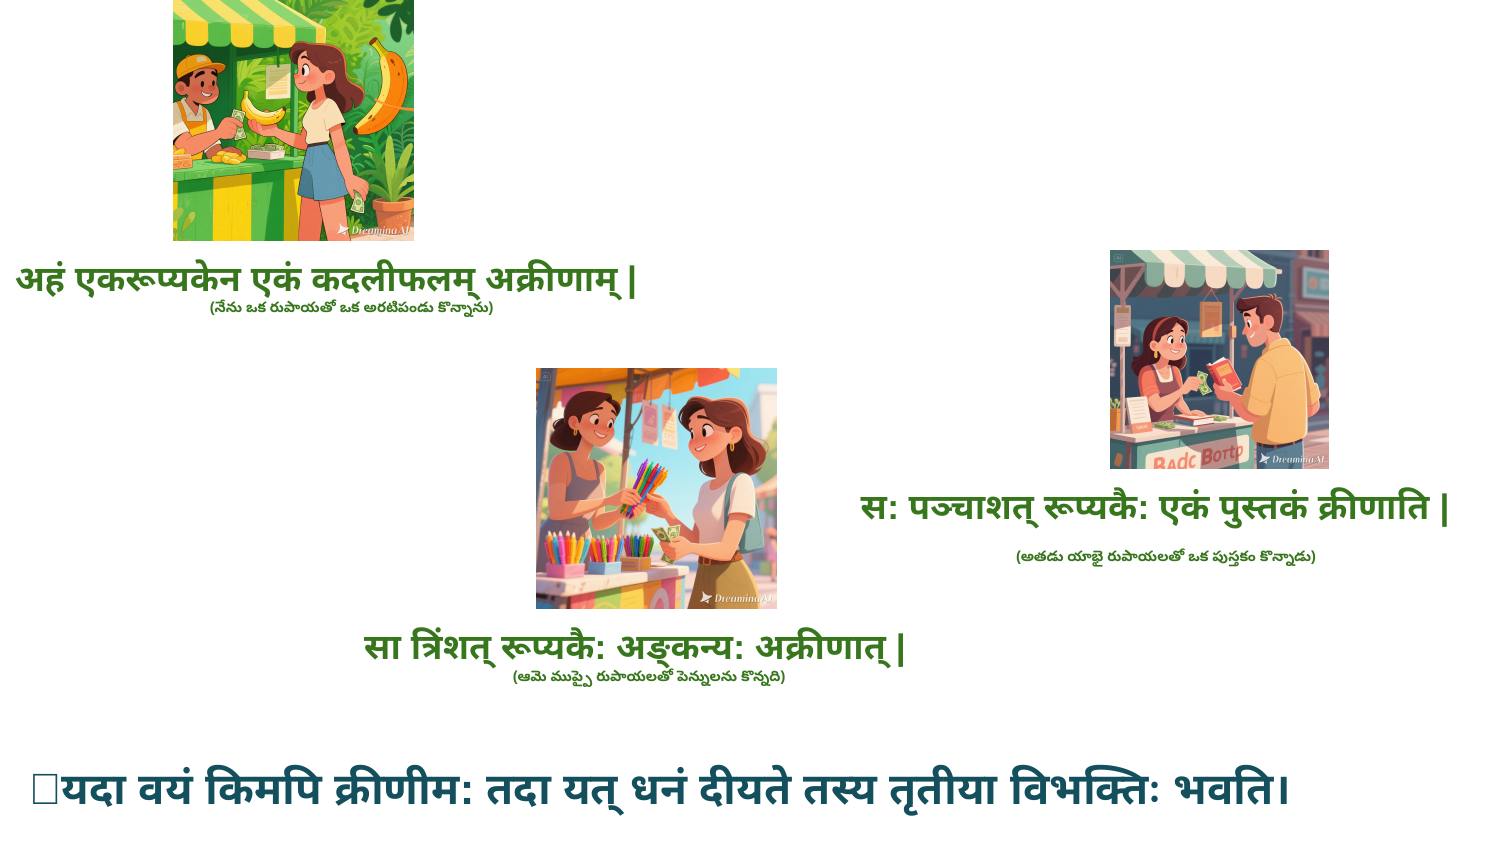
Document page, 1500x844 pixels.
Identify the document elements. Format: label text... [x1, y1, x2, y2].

text_box 🌟यदा वयं किमपि क्रीणीम: तदा यत् धनं दीयते तस्य तृतीया विभक्तिः भवति। [14, 745, 1500, 828]
picture [535, 368, 777, 609]
text_box स: पञ्चाशत् रूप्यकै: एकं पुस्तकं क्रीणाति | (అతడు యాభై రుపాయలతో ఒక పుస్తకం కొన్నాడు) [845, 468, 1500, 585]
picture [1109, 249, 1329, 469]
picture [173, 0, 415, 241]
text_box सा त्रिंशत् रूप्यकै: अङ्कन्य: अक्रीणात् | (ఆమె ముప్పై రుపాయలతో పెన్నులను కొన్నది) [349, 608, 949, 700]
text_box अहं एकरूप्यकेन एकं कदलीफलम् अक्रीणाम् | (నేను ఒక రుపాయతో ఒక అరటిపండు కొన్నాను) [0, 240, 704, 332]
